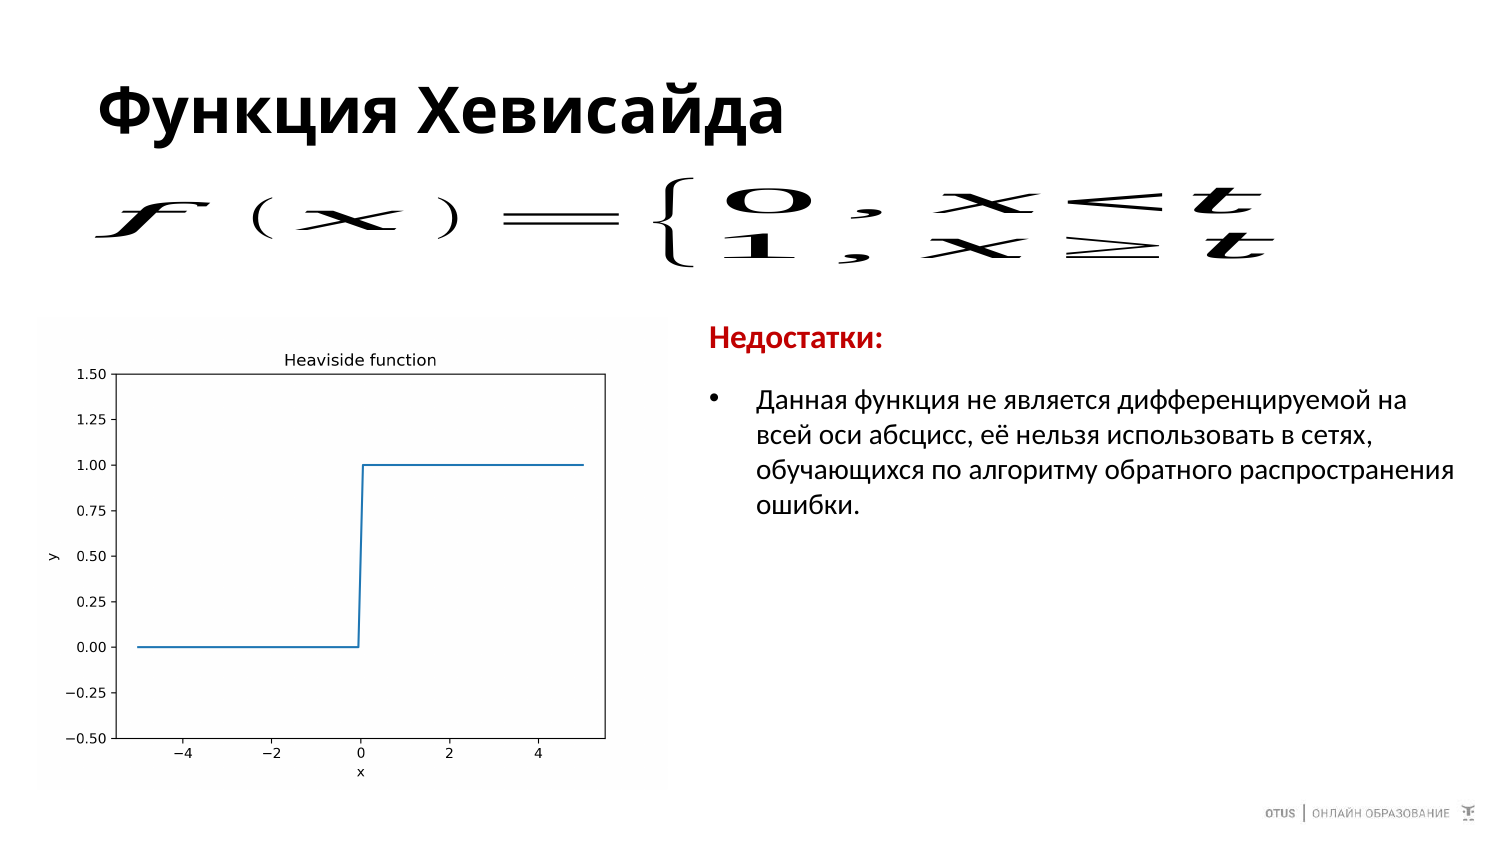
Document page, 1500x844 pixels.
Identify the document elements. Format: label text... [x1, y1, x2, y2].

text_box Недостатки: Данная функция не является дифференцируемой на всей оси абсцисс, её нельзя использовать в сетях, обучающихся по алгоритму обратного распространения ошибки. [694, 307, 1480, 528]
title Функция Хевисайда [82, 54, 1480, 234]
picture [1262, 799, 1475, 825]
picture [37, 316, 668, 790]
